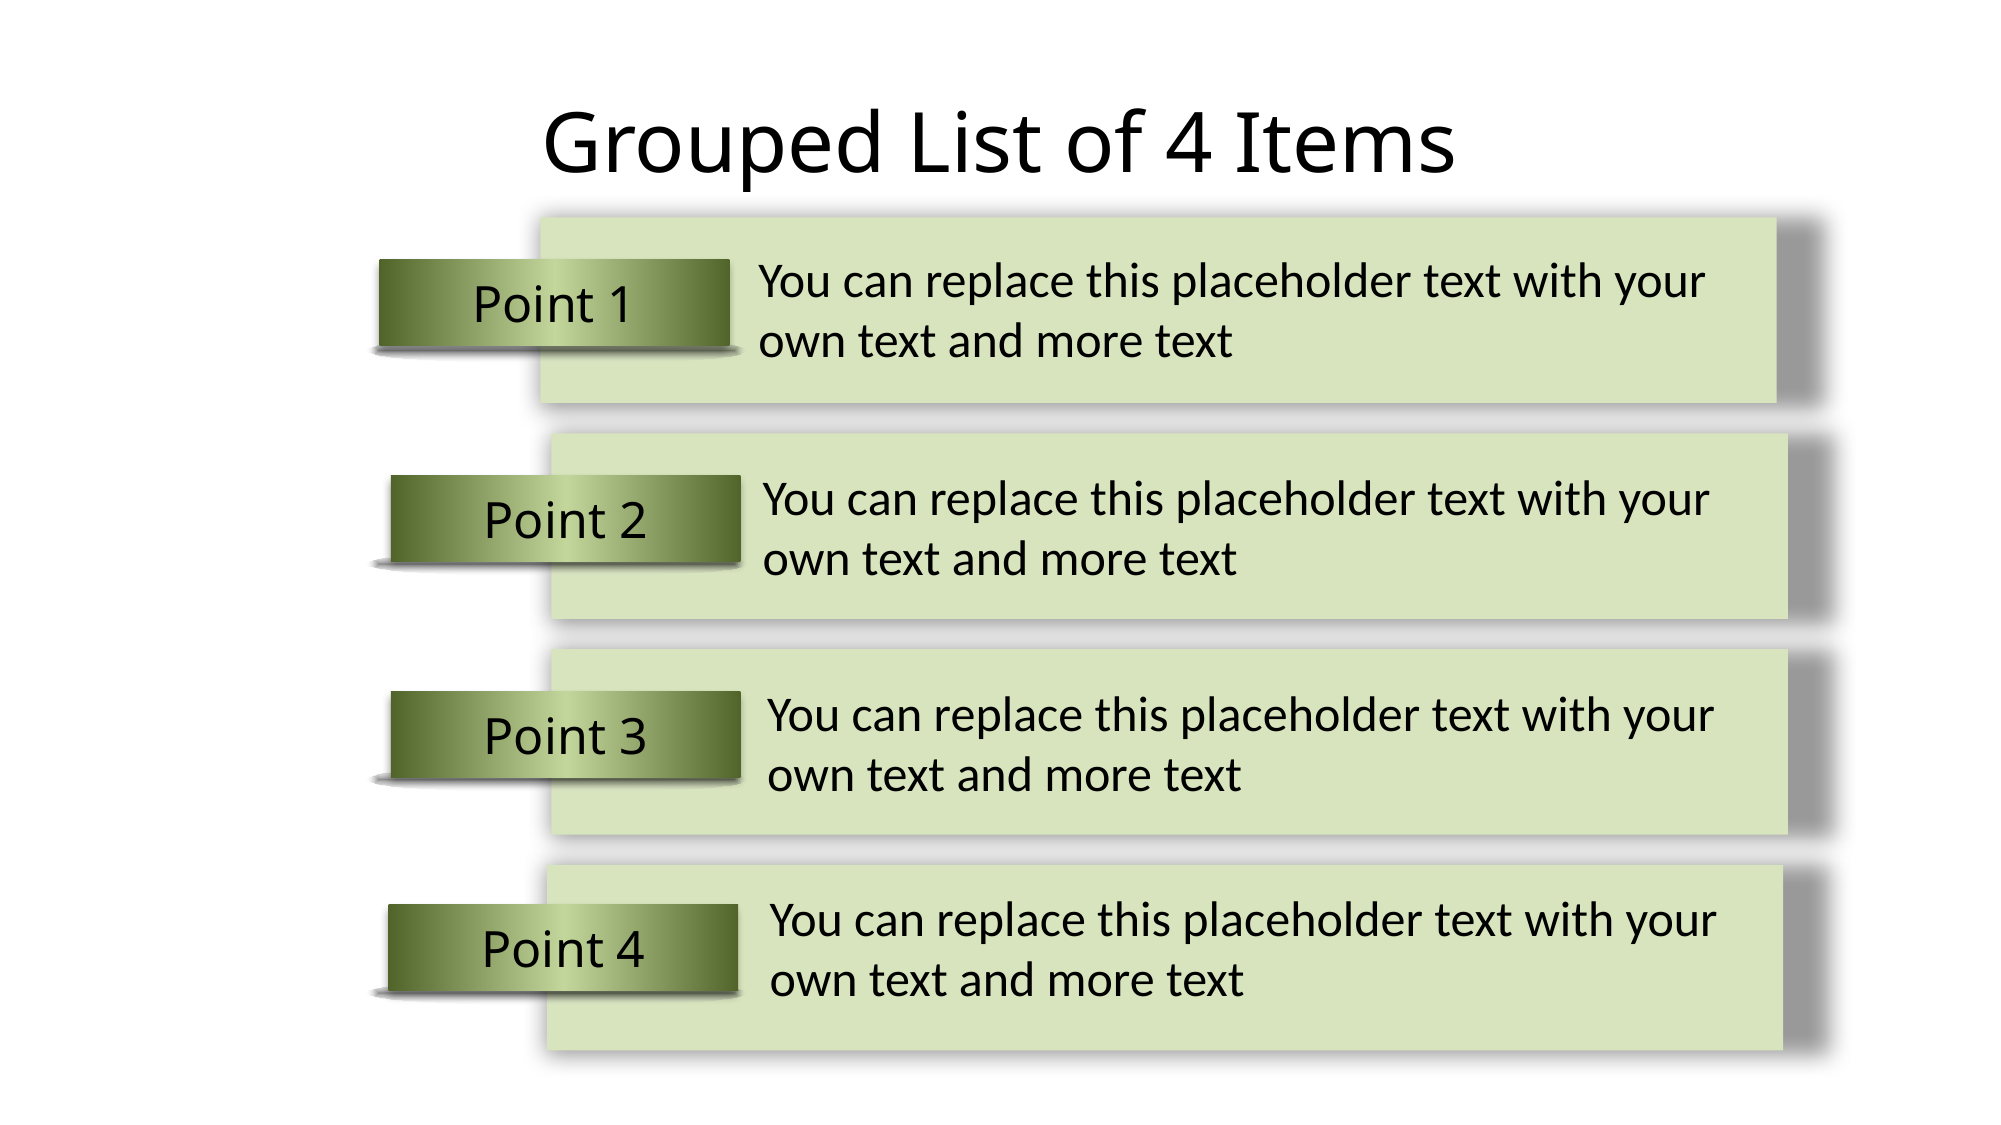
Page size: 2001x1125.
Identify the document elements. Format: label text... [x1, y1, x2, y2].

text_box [365, 217, 1791, 404]
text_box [365, 433, 1789, 620]
title Grouped List of 4 Items [99, 45, 1900, 233]
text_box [365, 648, 1789, 835]
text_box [365, 864, 1791, 1051]
